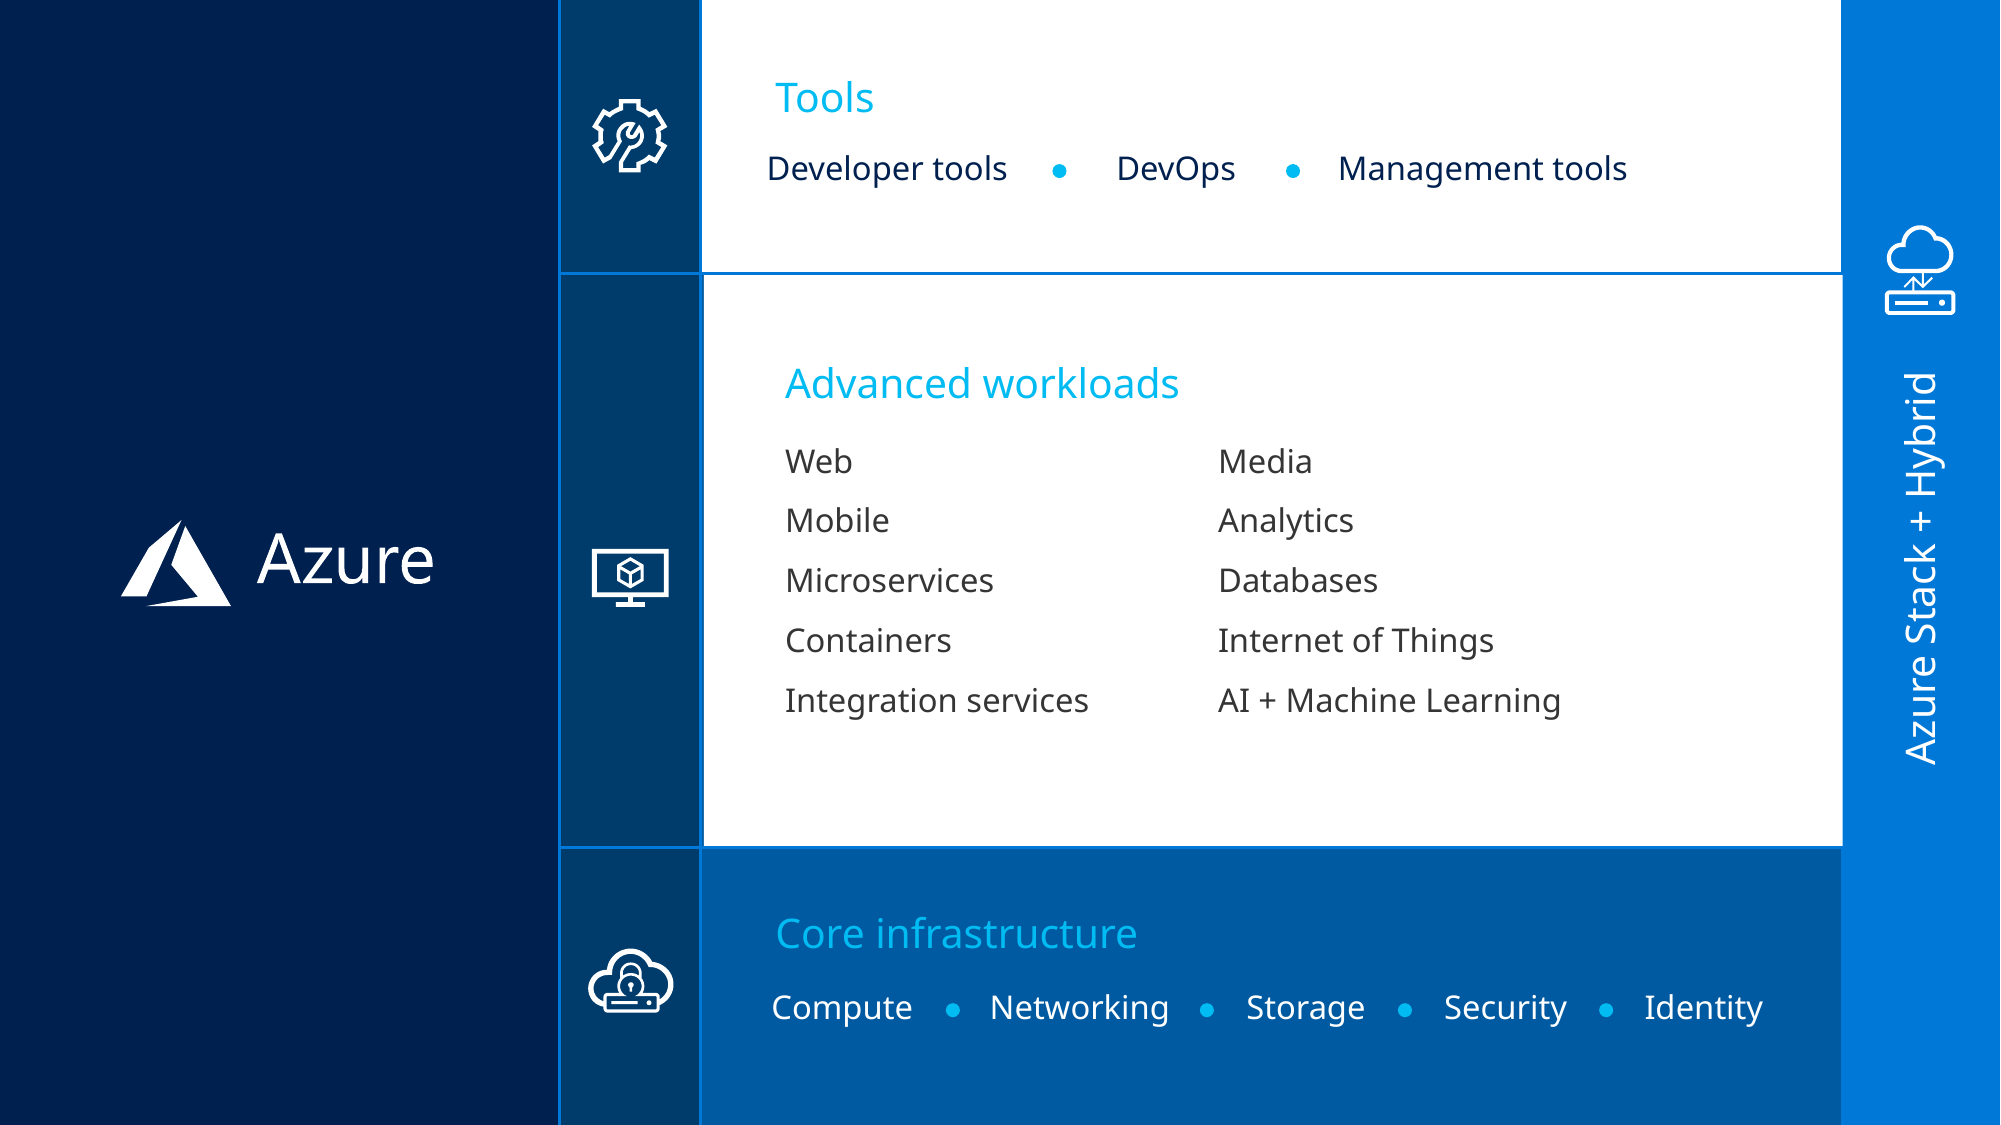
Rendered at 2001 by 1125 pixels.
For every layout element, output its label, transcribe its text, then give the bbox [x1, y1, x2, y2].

text_box Security [1443, 991, 1568, 1027]
text_box [1598, 1002, 1614, 1019]
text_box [574, 515, 687, 628]
text_box [561, 0, 699, 272]
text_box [1884, 225, 1956, 316]
text_box Storage [1246, 991, 1366, 1027]
text_box [561, 275, 699, 846]
text_box [702, 849, 1841, 1125]
text_box Azure Stack + Hybrid [1877, 327, 1967, 795]
text_box Compute [771, 991, 914, 1027]
text_box Identity [1644, 991, 1764, 1027]
text_box [1397, 1002, 1413, 1019]
text_box Core infrastructure [745, 890, 1214, 980]
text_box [703, 273, 1847, 848]
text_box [701, 0, 1842, 273]
picture [95, 494, 485, 632]
text_box [945, 1002, 961, 1019]
text_box [1199, 1002, 1215, 1019]
text_box [561, 849, 699, 1125]
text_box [577, 88, 683, 194]
text_box [0, 0, 558, 1125]
text_box [1843, 0, 2000, 1125]
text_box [587, 948, 674, 1013]
text_box Networking [989, 991, 1171, 1027]
